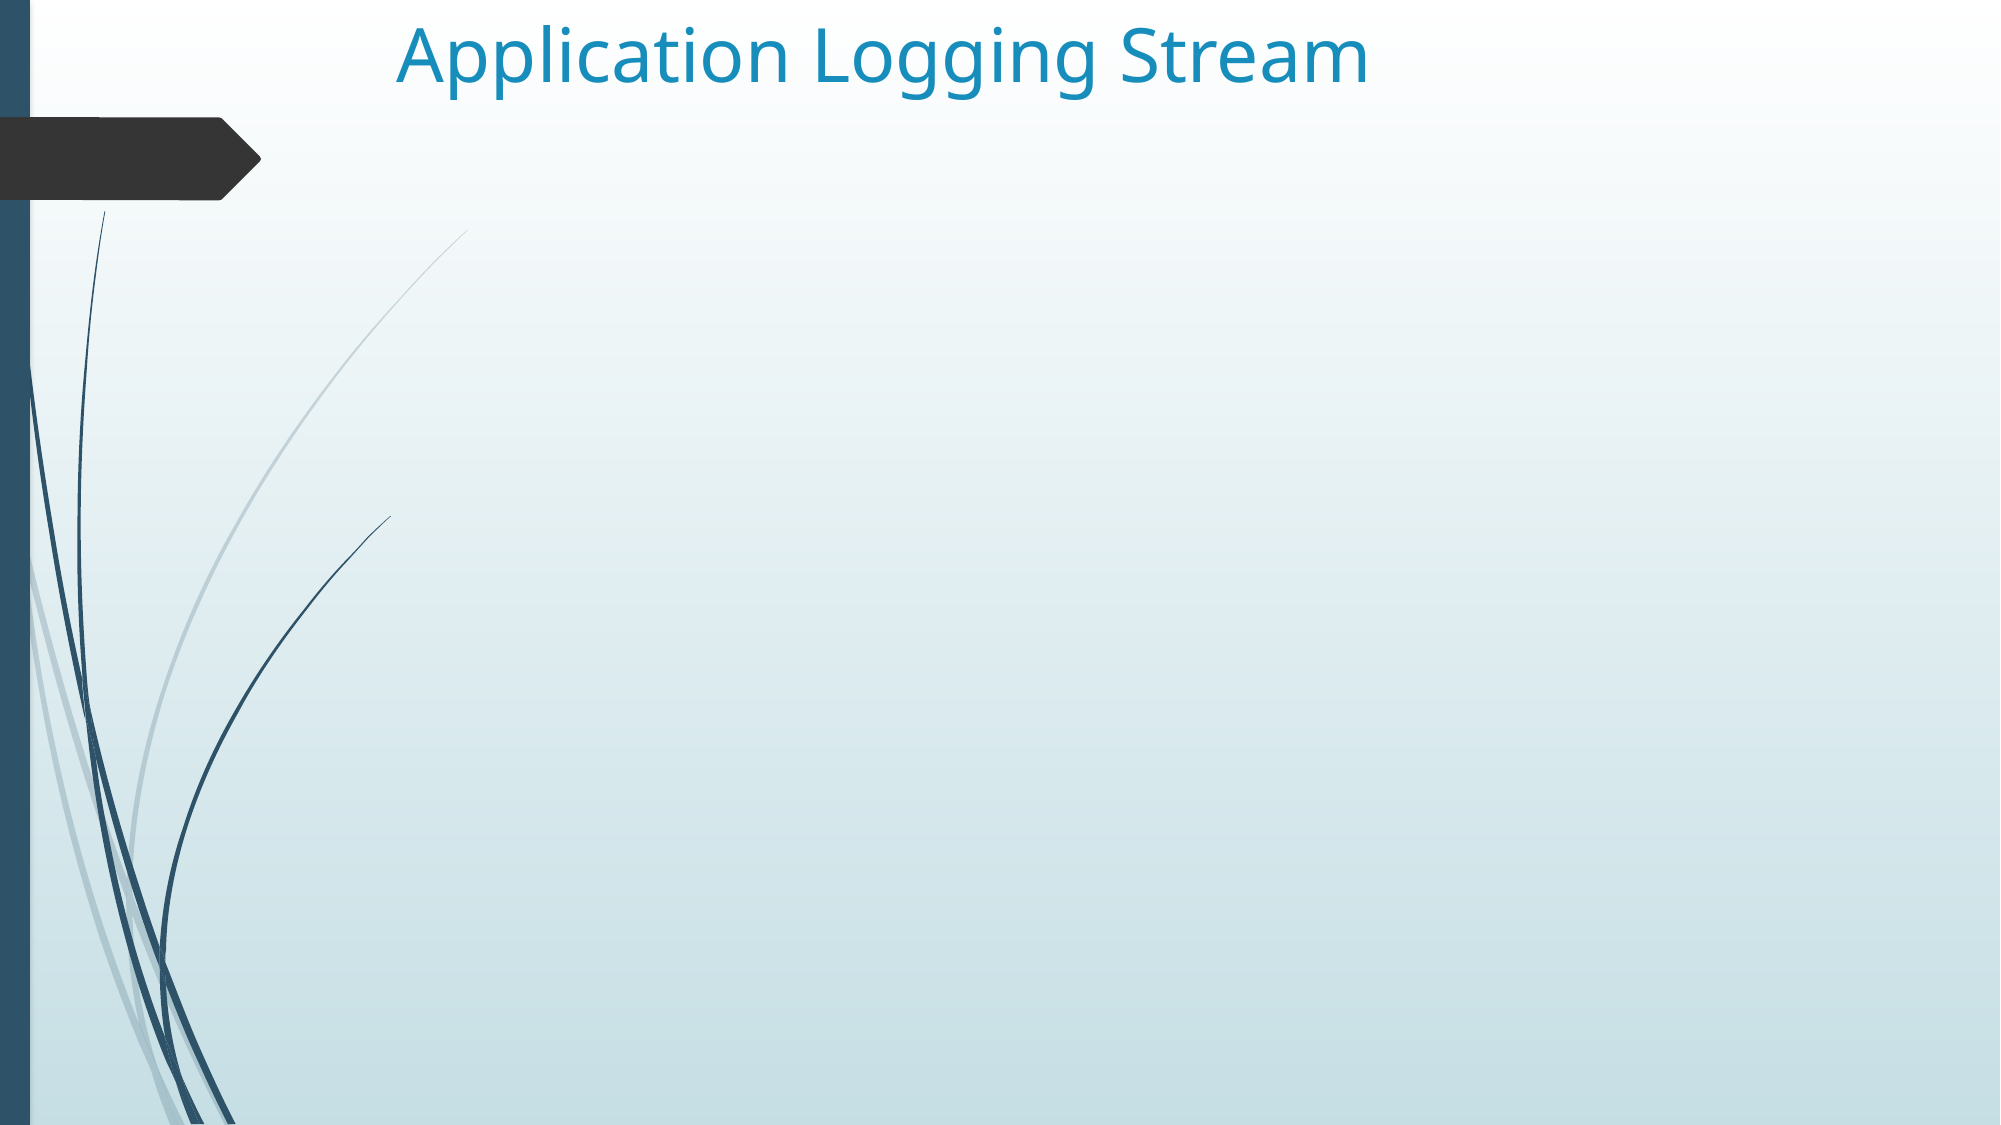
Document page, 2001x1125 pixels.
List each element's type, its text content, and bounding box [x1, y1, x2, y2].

title Application Logging Stream [381, 0, 1845, 142]
